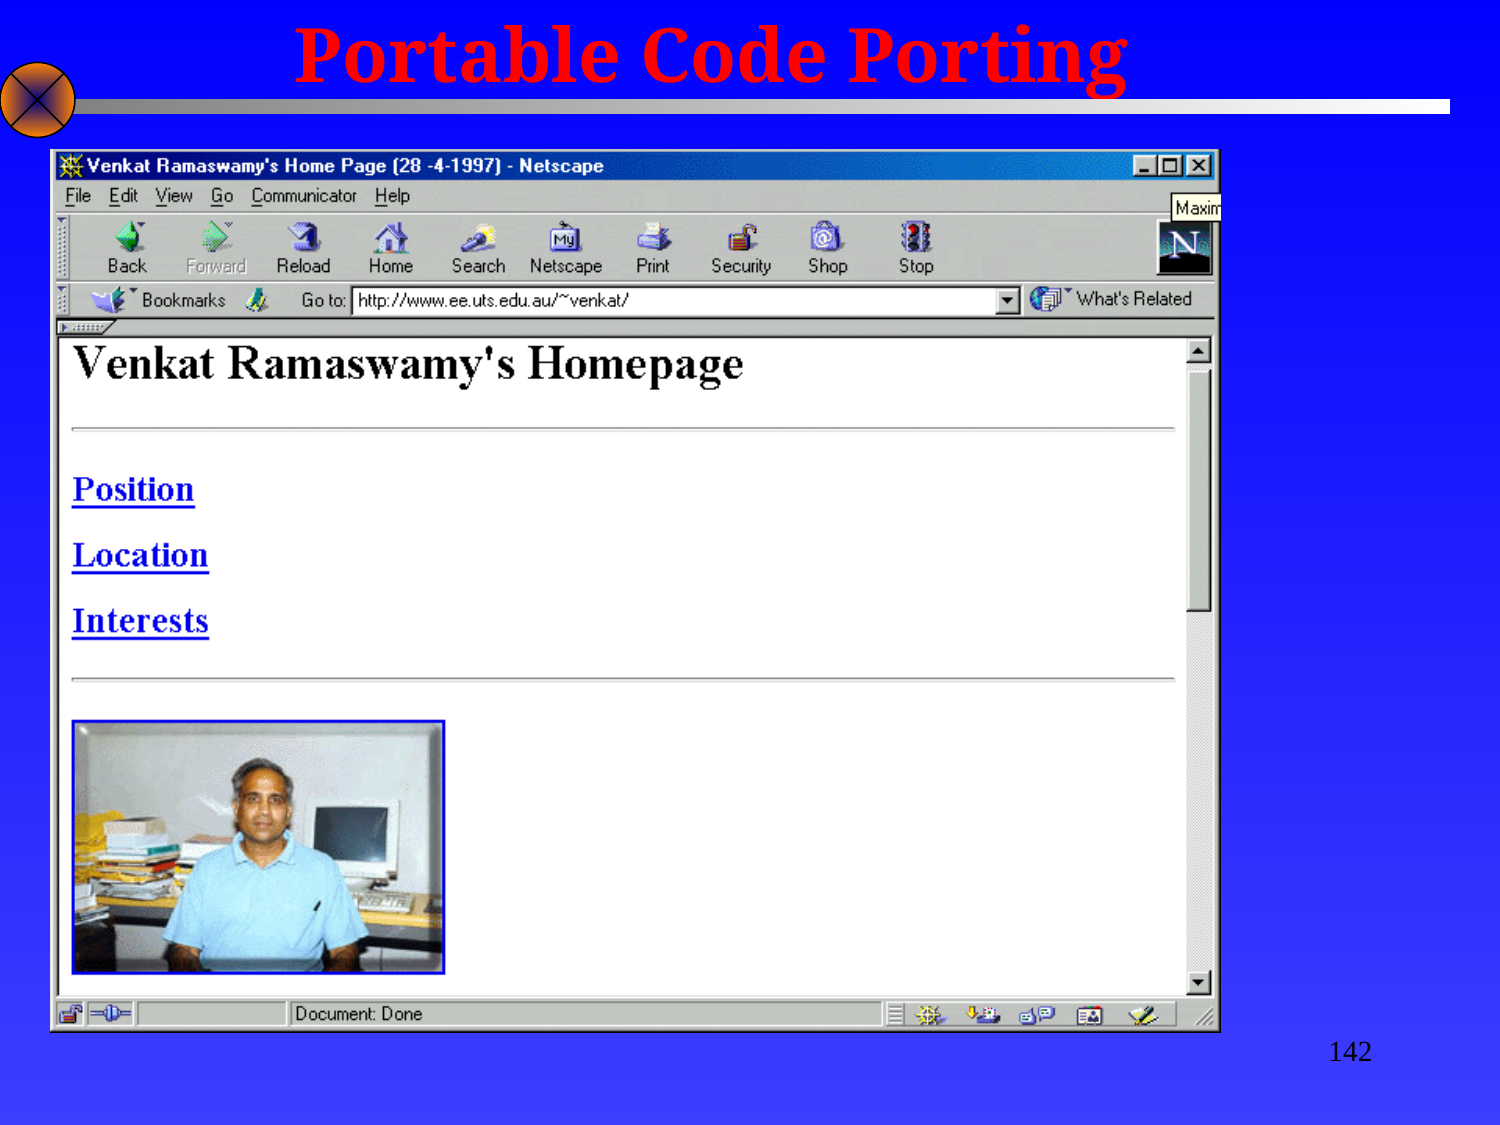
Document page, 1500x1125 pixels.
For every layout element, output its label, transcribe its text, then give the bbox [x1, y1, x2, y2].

text_box [73, 99, 1450, 114]
text_box [0, 62, 75, 138]
text_box Portable Code Porting [187, 0, 1238, 99]
slide_number 142 [1074, 1025, 1388, 1100]
picture [49, 149, 1221, 1033]
